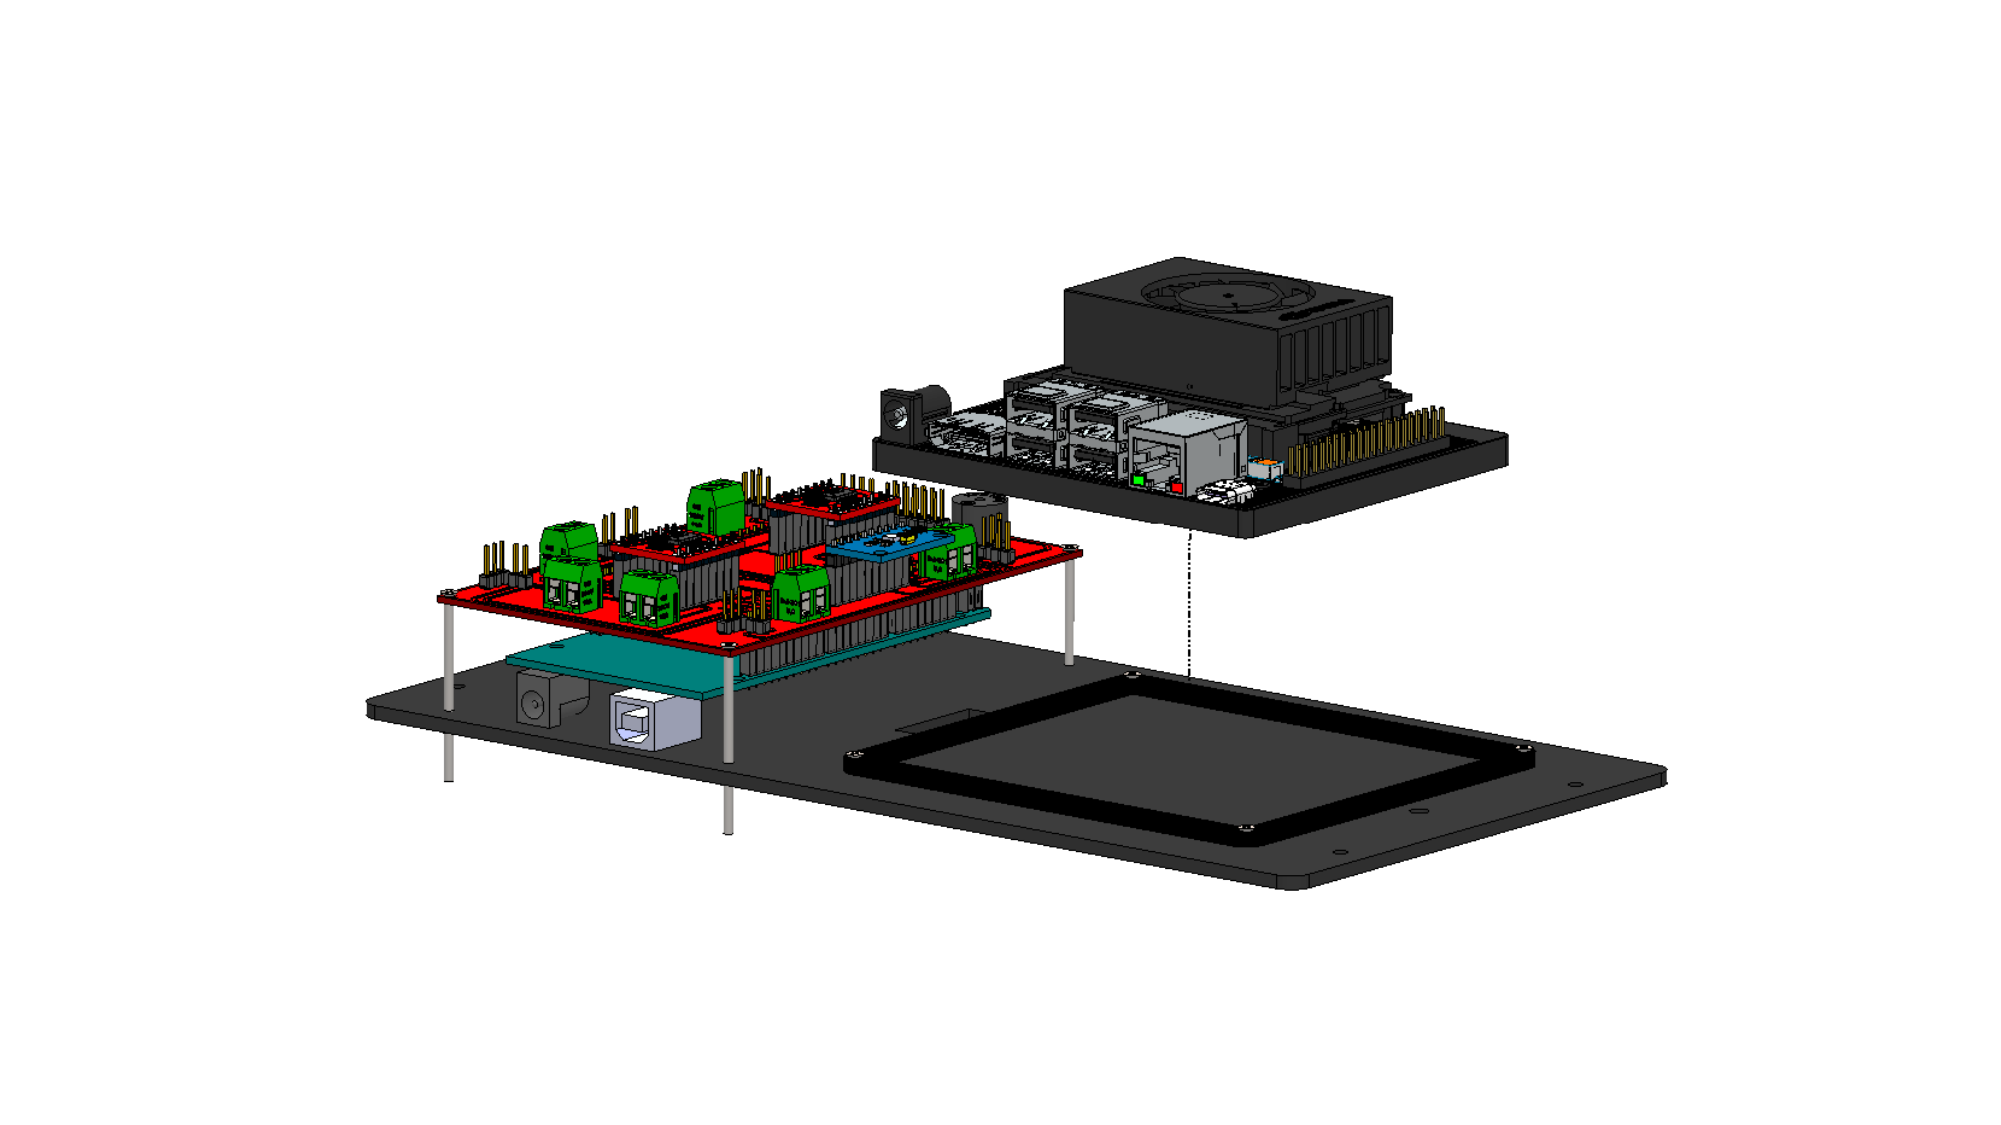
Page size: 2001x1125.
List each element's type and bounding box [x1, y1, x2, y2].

picture [297, 187, 1703, 938]
